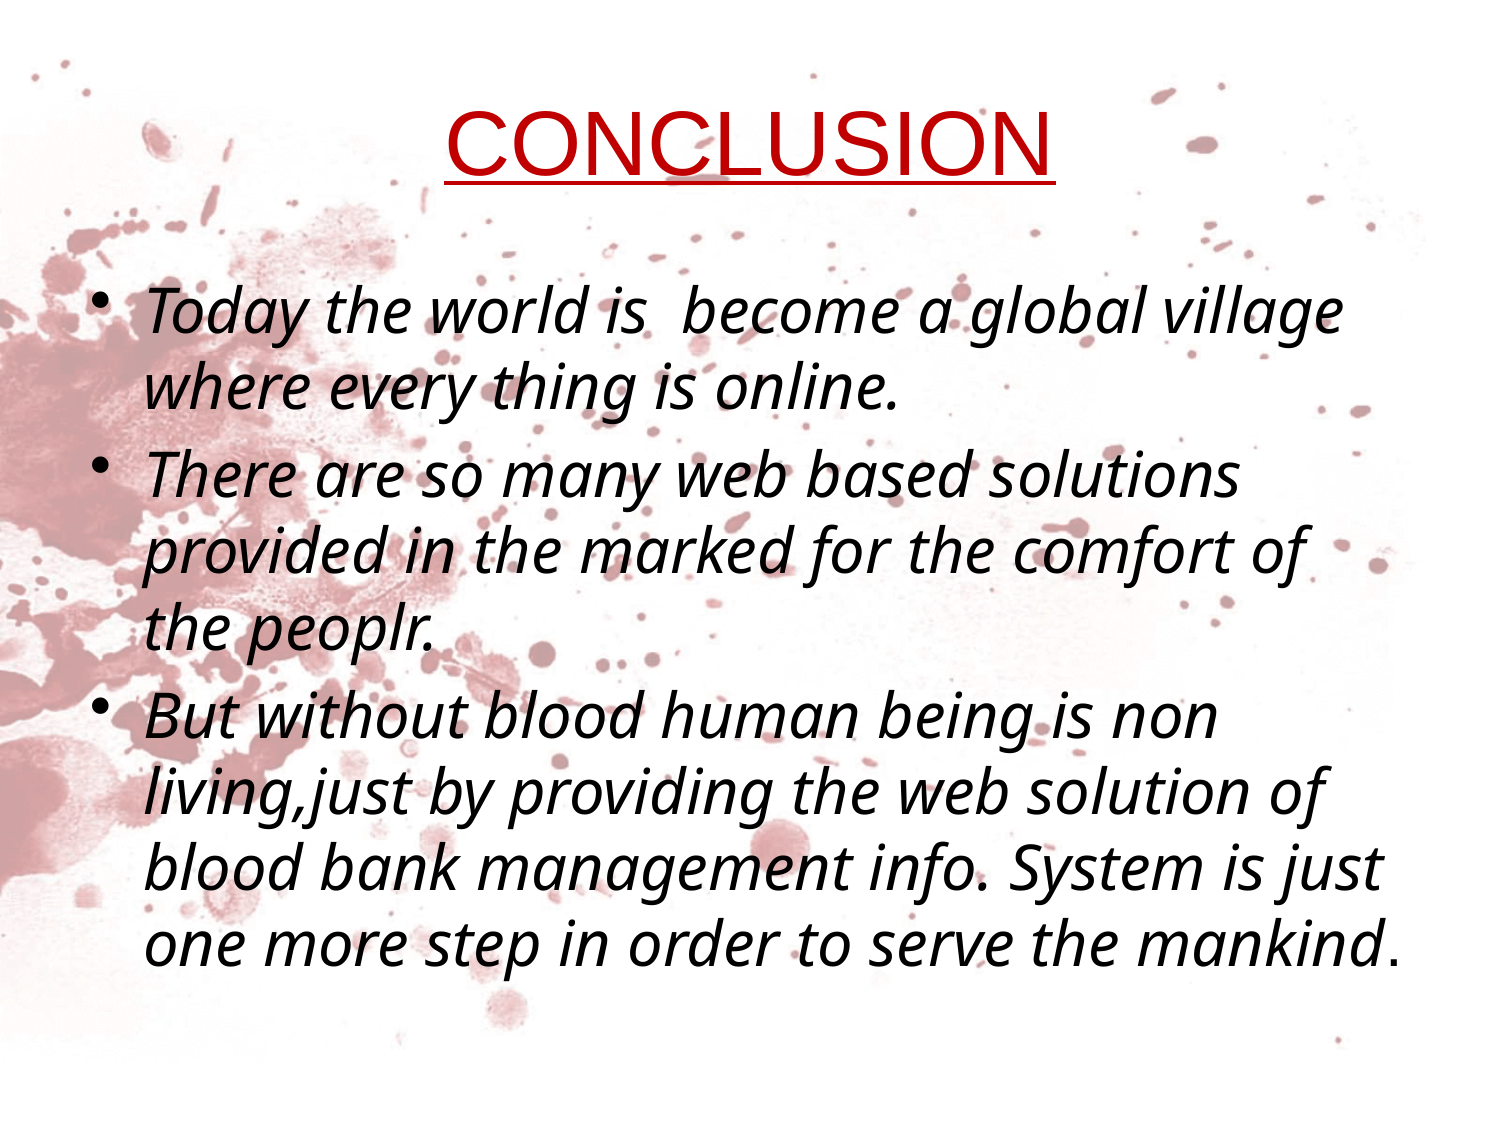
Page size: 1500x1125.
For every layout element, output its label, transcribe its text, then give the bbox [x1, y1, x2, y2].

list Today the world is become a global village where every thing is online. There are so many web based solutions provided in the marked for the comfort of the peoplr. But without blood human being is non living,just by providing the web solution of blood bank management info. System is just one more step in order to serve the mankind. [74, 262, 1426, 1006]
title CONCLUSION [74, 44, 1426, 233]
